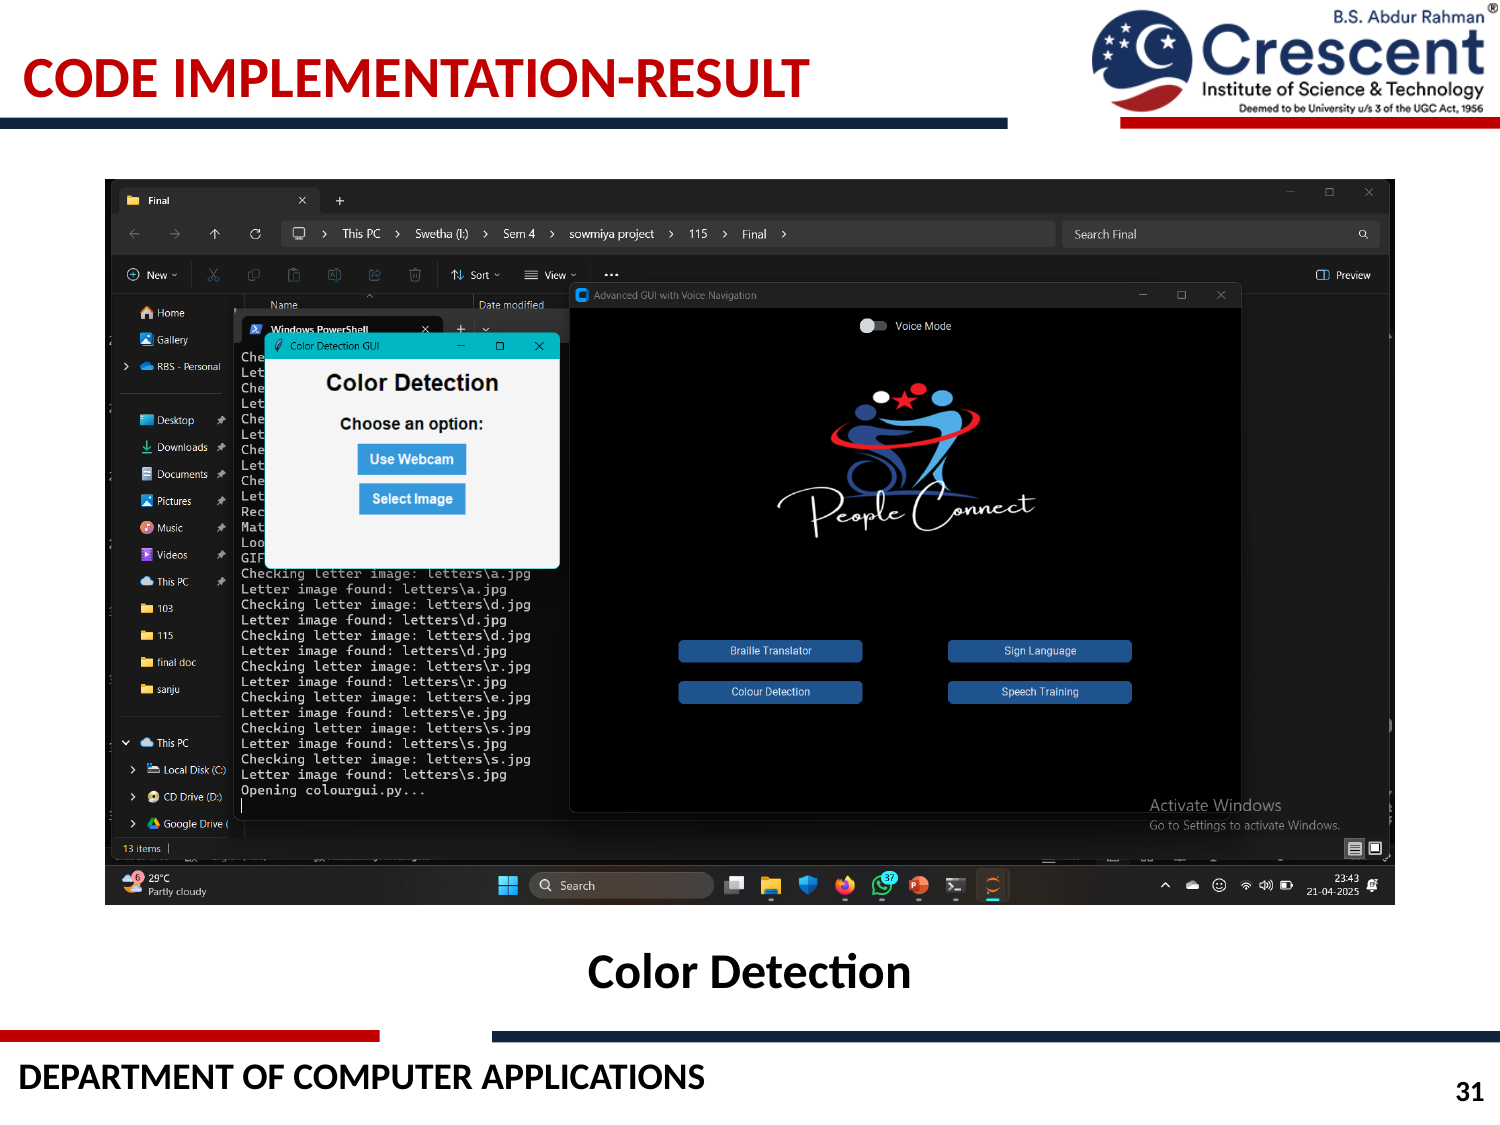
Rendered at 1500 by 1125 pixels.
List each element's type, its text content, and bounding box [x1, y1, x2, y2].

text_box DEPARTMENT OF COMPUTER APPLICATIONS [3, 1044, 722, 1105]
text_box Color Detection [526, 931, 974, 1007]
picture [104, 179, 1395, 906]
text_box [490, 1029, 1500, 1044]
slide_number 31 [1149, 1059, 1500, 1120]
text_box [1118, 120, 1500, 131]
text_box CODE IMPLEMENTATION-RESULT [8, 31, 826, 117]
text_box [0, 116, 1010, 131]
text_box [0, 1028, 382, 1044]
picture [1092, 2, 1498, 114]
